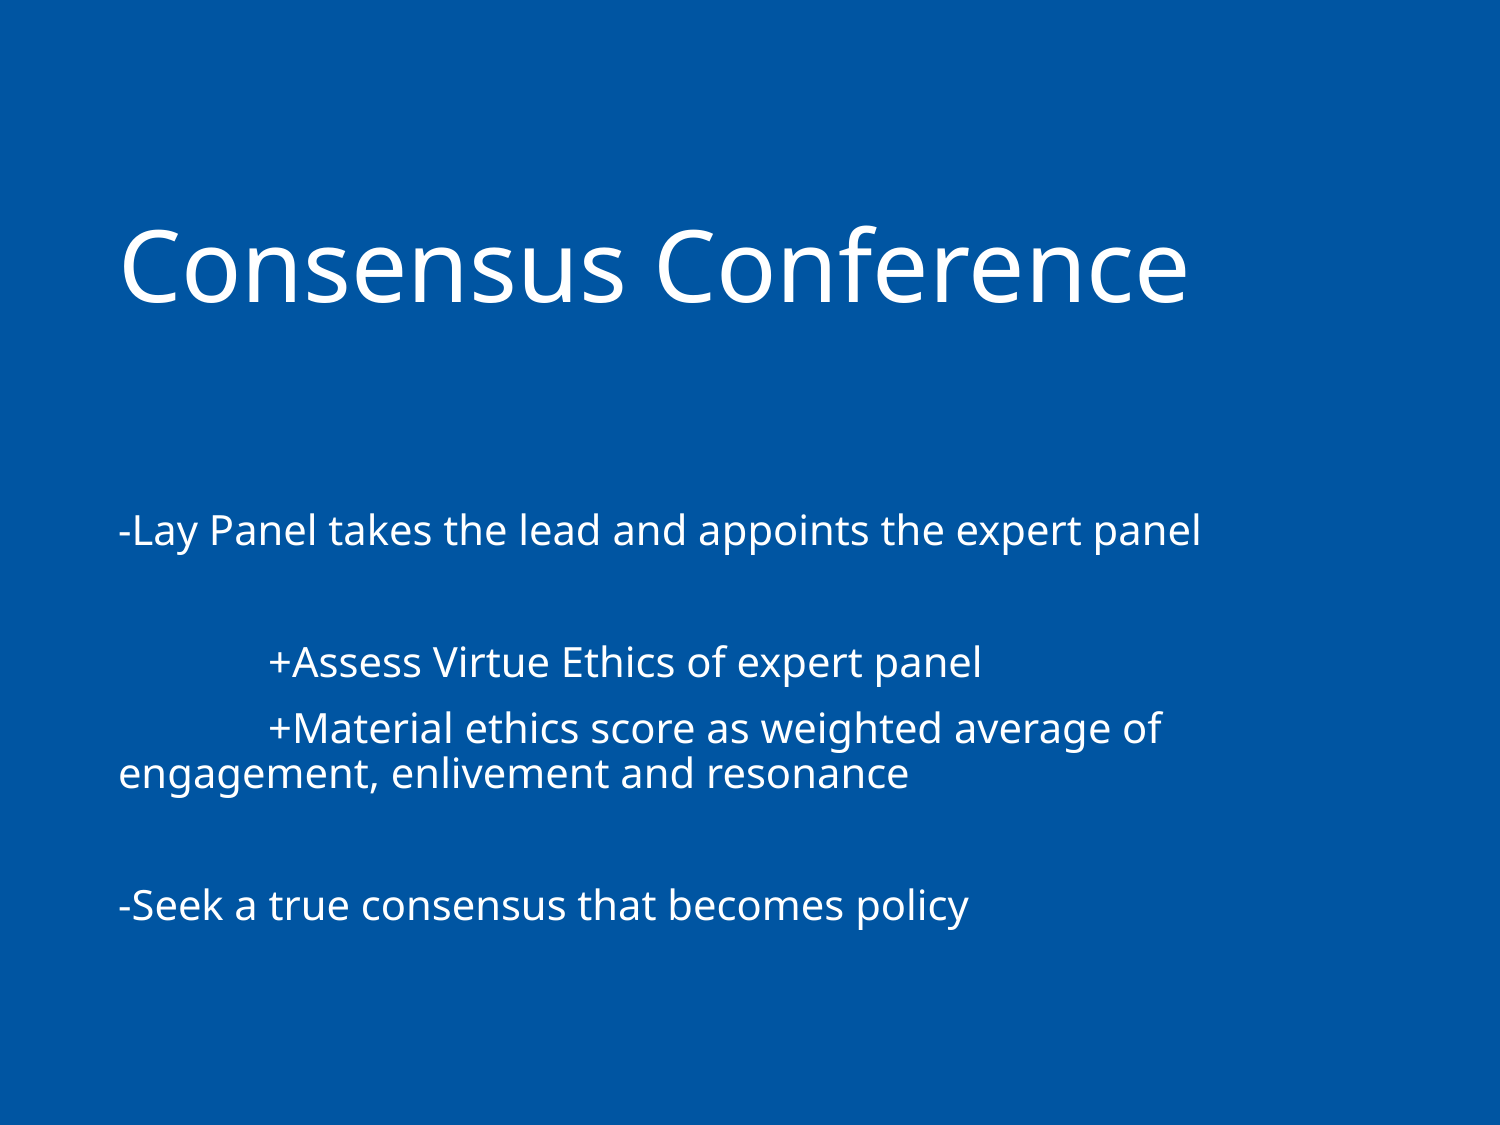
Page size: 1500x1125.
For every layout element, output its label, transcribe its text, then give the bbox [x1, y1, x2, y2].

list -Lay Panel takes the lead and appoints the expert panel +Assess Virtue Ethics of expert panel +Material ethics score as weighted average of engagement, enlivement and resonance -Seek a true consensus that becomes policy [103, 502, 1397, 955]
title Consensus Conference [103, 197, 1397, 343]
